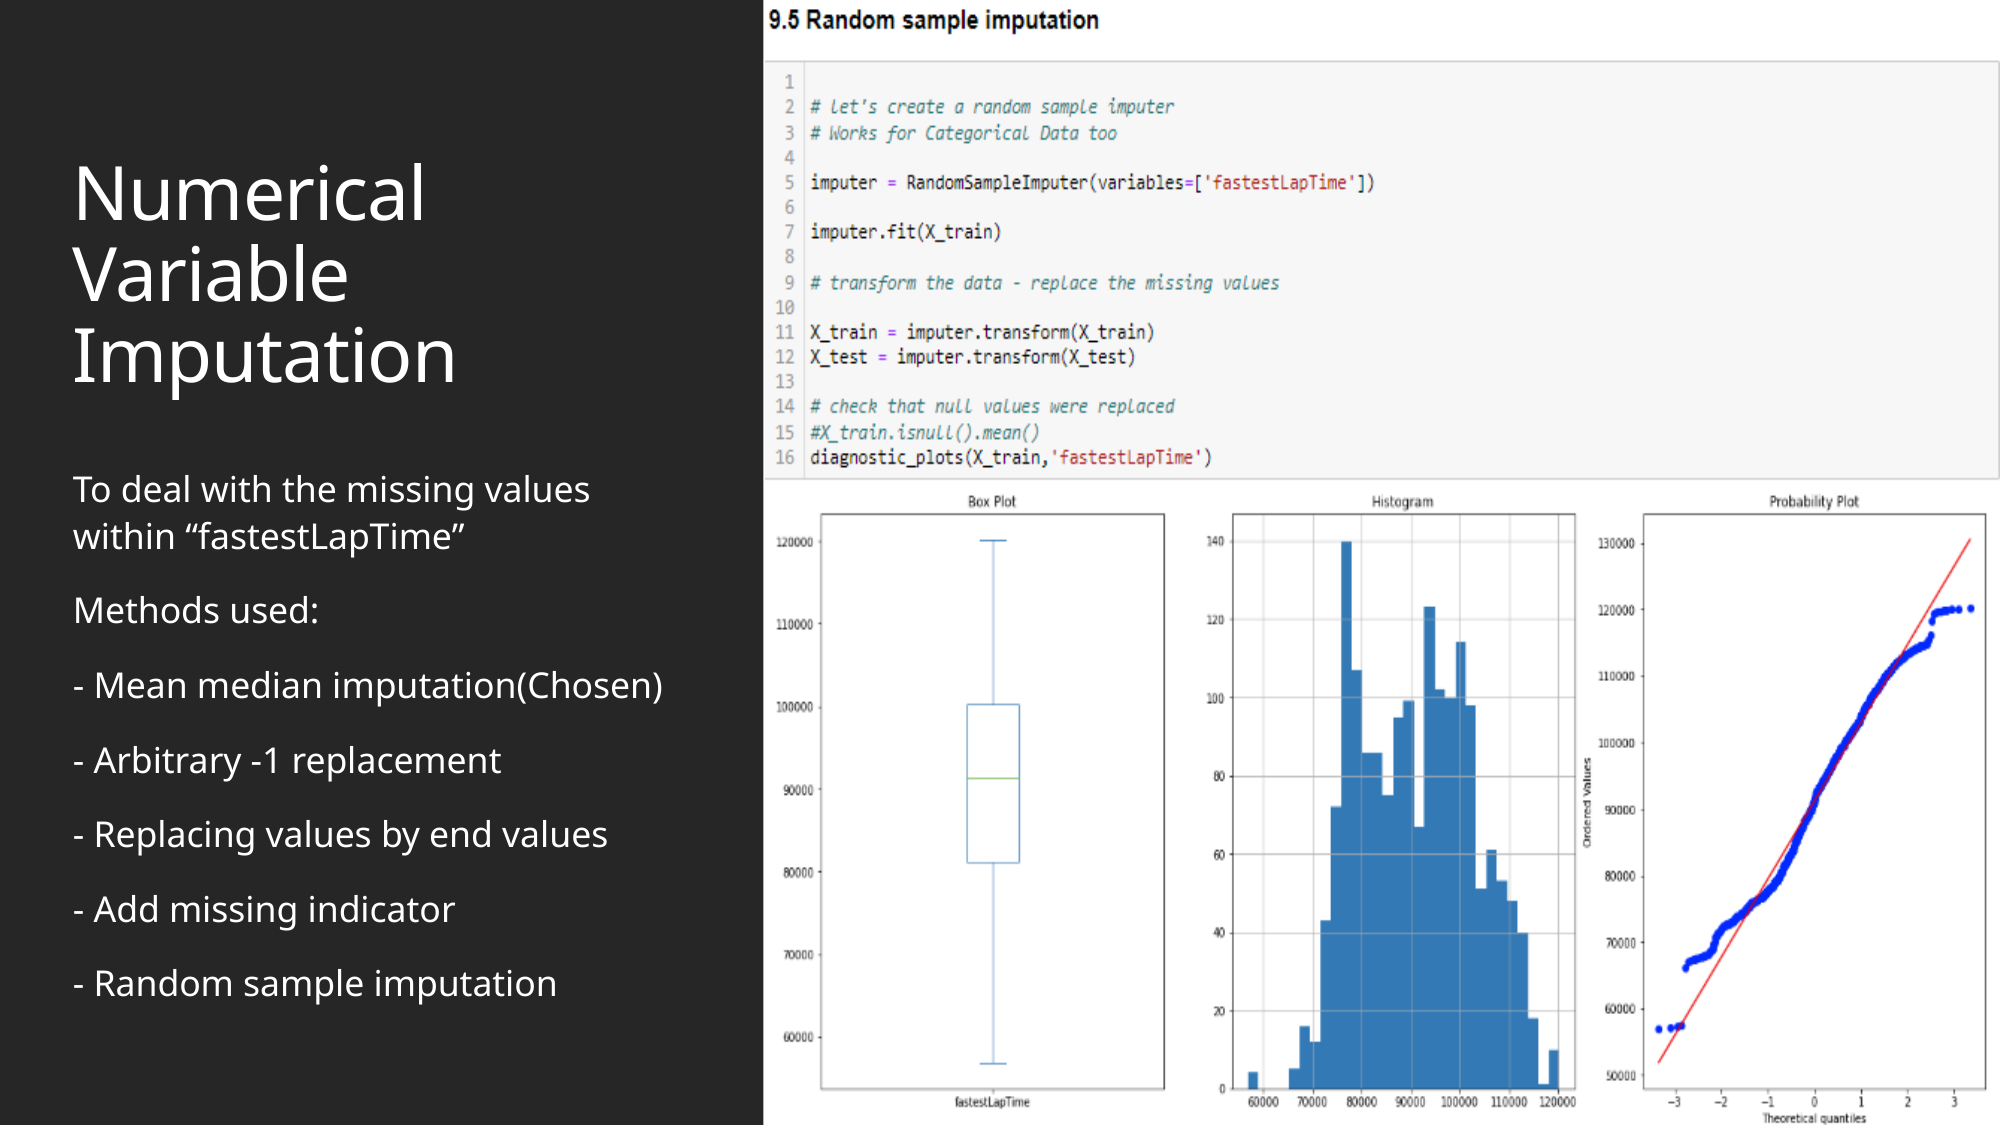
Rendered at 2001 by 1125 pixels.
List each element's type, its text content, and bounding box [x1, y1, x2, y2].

picture [764, 0, 2000, 1125]
title Numerical Variable Imputation [57, 30, 654, 407]
list To deal with the missing values within “fastestLapTime” Methods used: - Mean median imputation(Chosen) - Arbitrary -1 replacement - Replacing values by end values - Add missing indicator - Random sample imputation [57, 455, 685, 1037]
